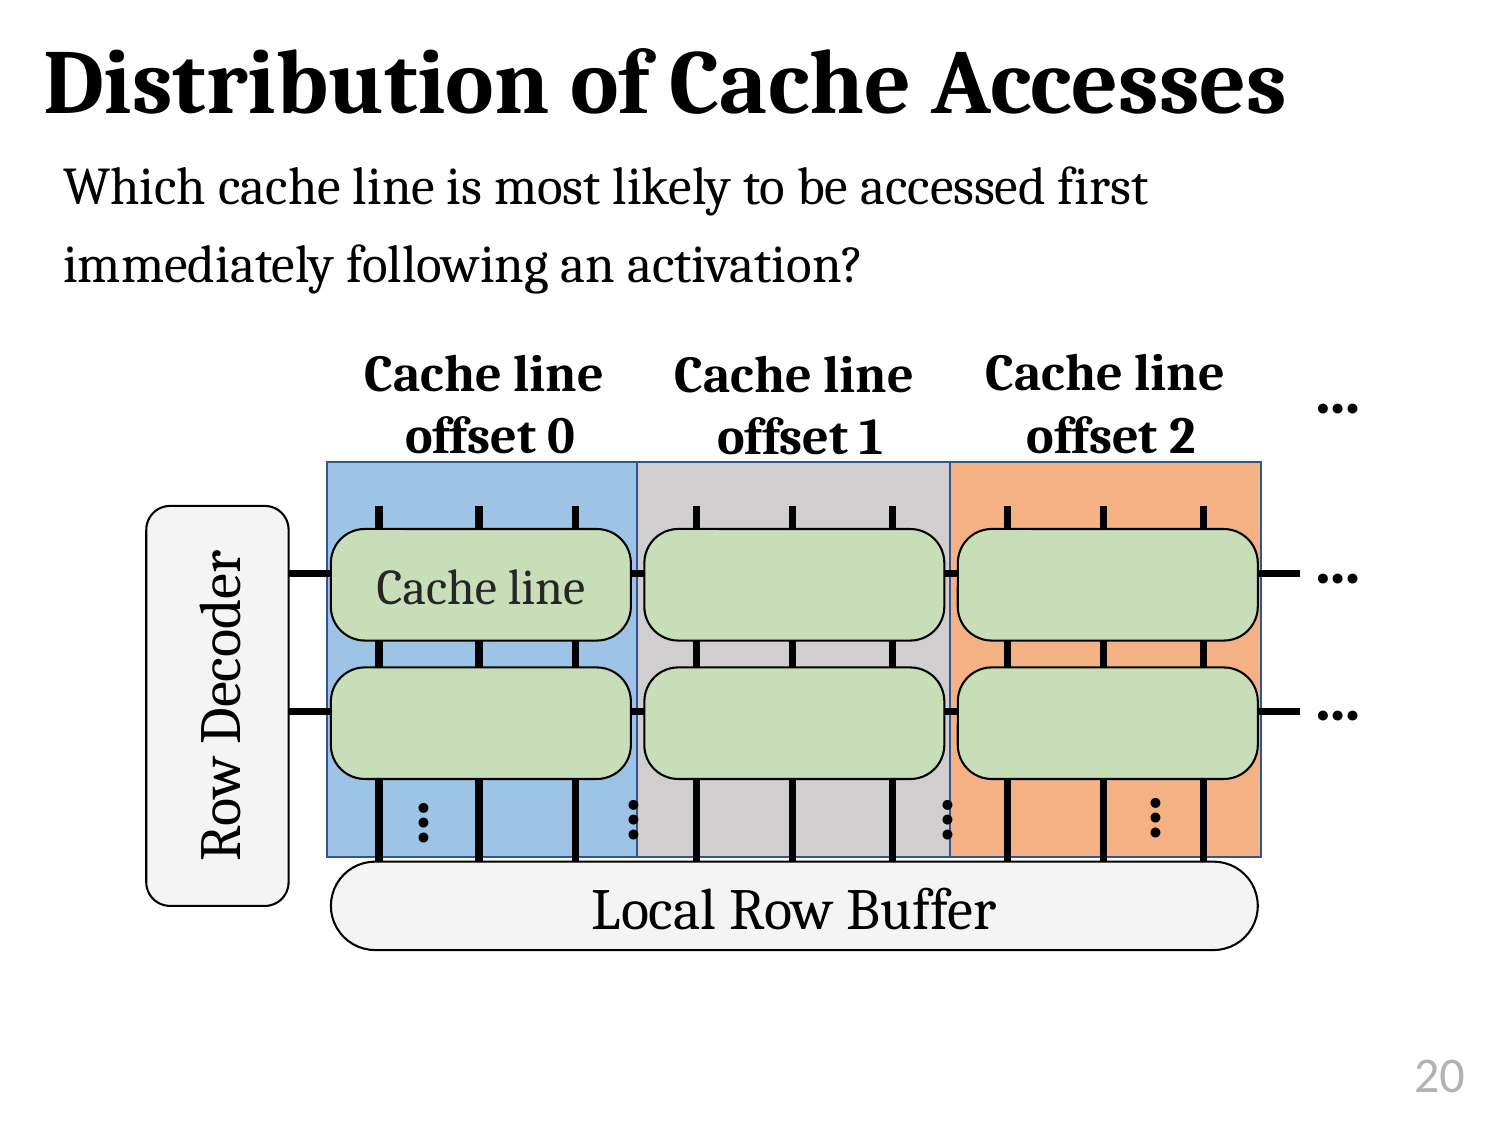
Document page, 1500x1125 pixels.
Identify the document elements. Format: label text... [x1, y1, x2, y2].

text_box … [1299, 339, 1377, 435]
slide_number 20 [1059, 1042, 1480, 1103]
text_box [326, 461, 638, 505]
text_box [146, 505, 1378, 951]
text_box Cache line offset 0 [346, 331, 635, 472]
text_box Cache line offset 1 [656, 332, 945, 473]
list Which cache line is most likely to be accessed first immediately following an activation? [48, 121, 1397, 350]
text_box Cache line offset 2 [967, 331, 1256, 471]
text_box [951, 461, 1262, 505]
text_box [638, 461, 951, 505]
title Distribution of Cache Accesses [28, 23, 1457, 145]
